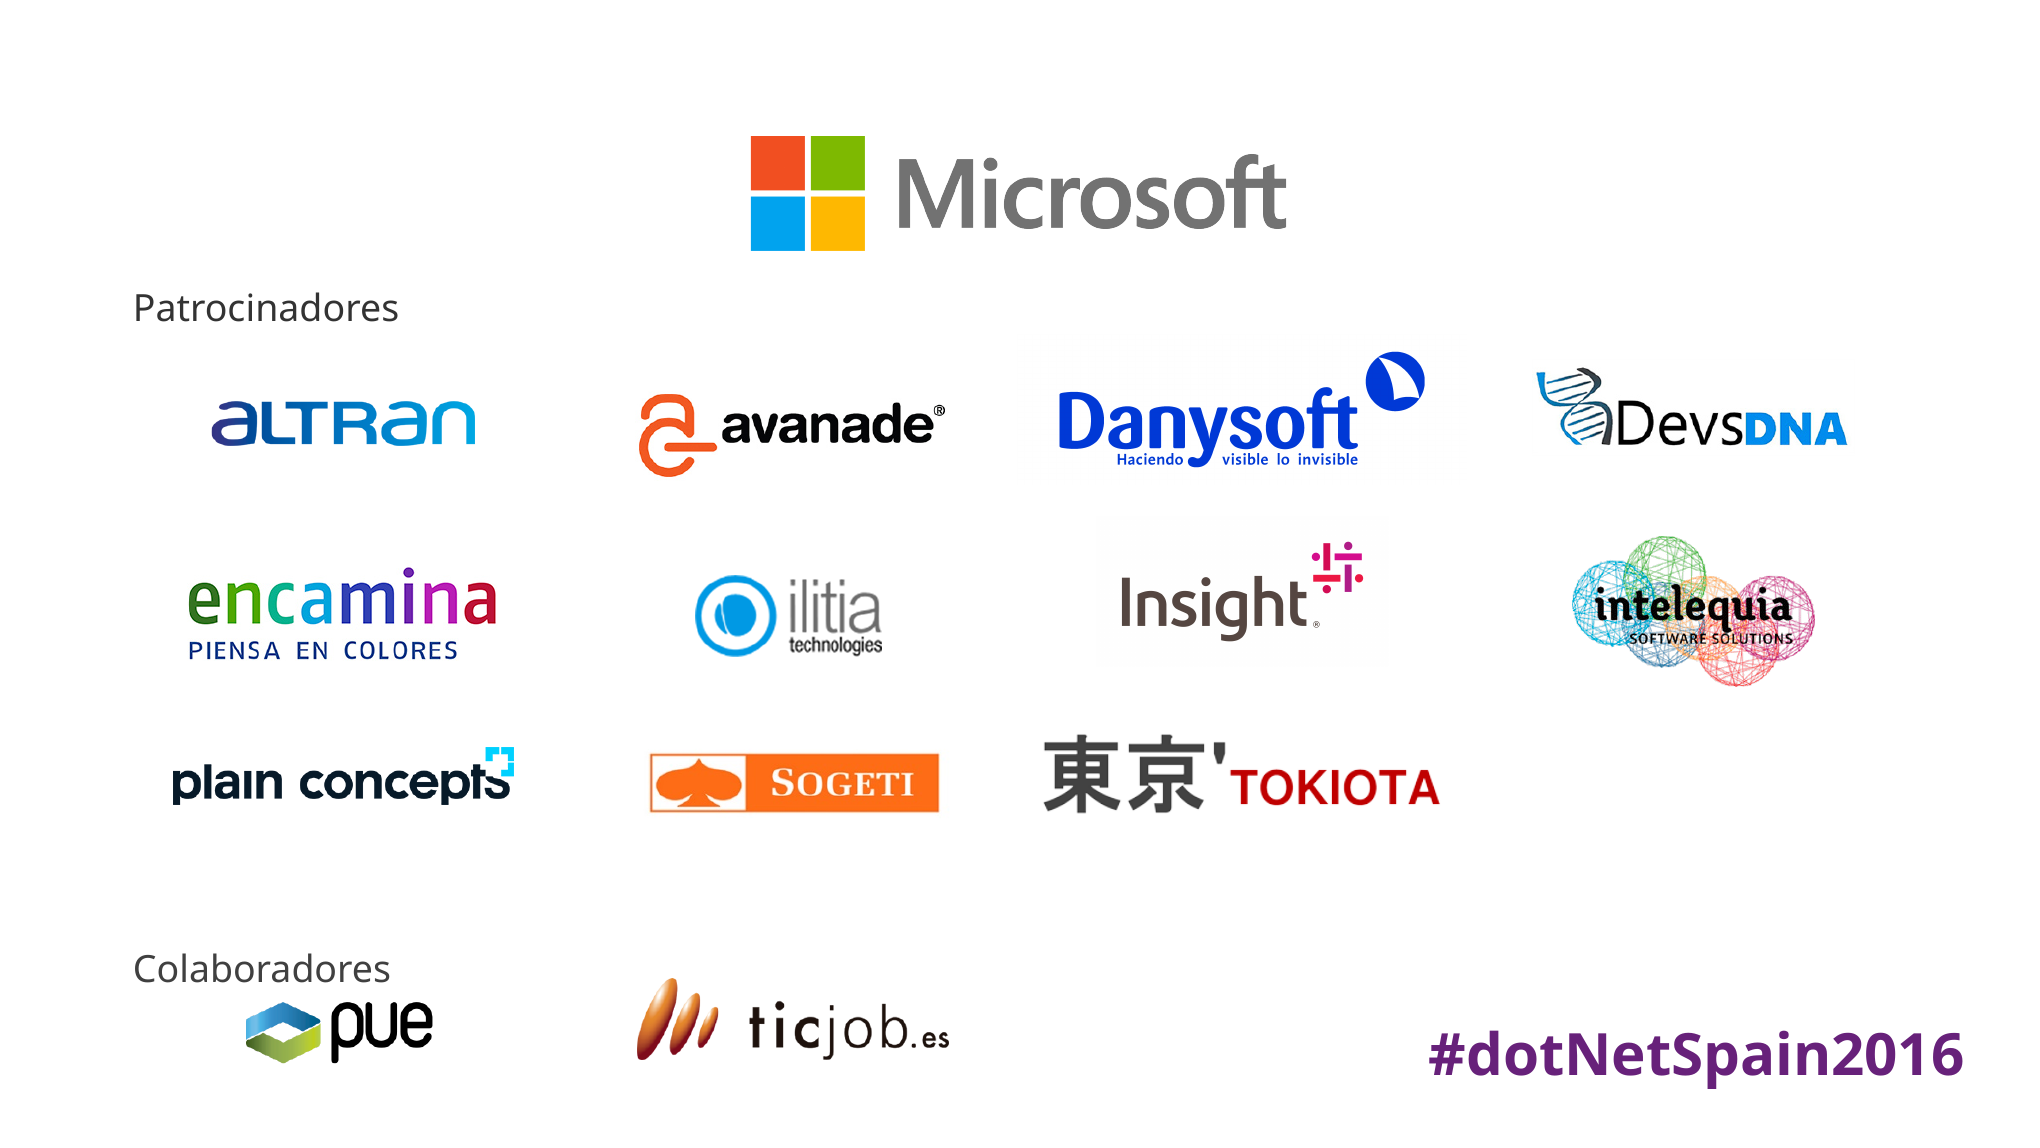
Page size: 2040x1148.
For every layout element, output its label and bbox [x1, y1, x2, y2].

picture [603, 944, 981, 1095]
picture [603, 359, 981, 510]
picture [1504, 330, 1882, 481]
picture [154, 948, 532, 1099]
picture [676, 67, 1360, 319]
picture [606, 707, 983, 858]
picture [1504, 536, 1881, 687]
picture [670, 523, 915, 706]
picture [154, 707, 532, 858]
picture [1017, 334, 1467, 485]
picture [155, 536, 532, 687]
picture [1017, 516, 1467, 891]
picture [154, 348, 532, 499]
